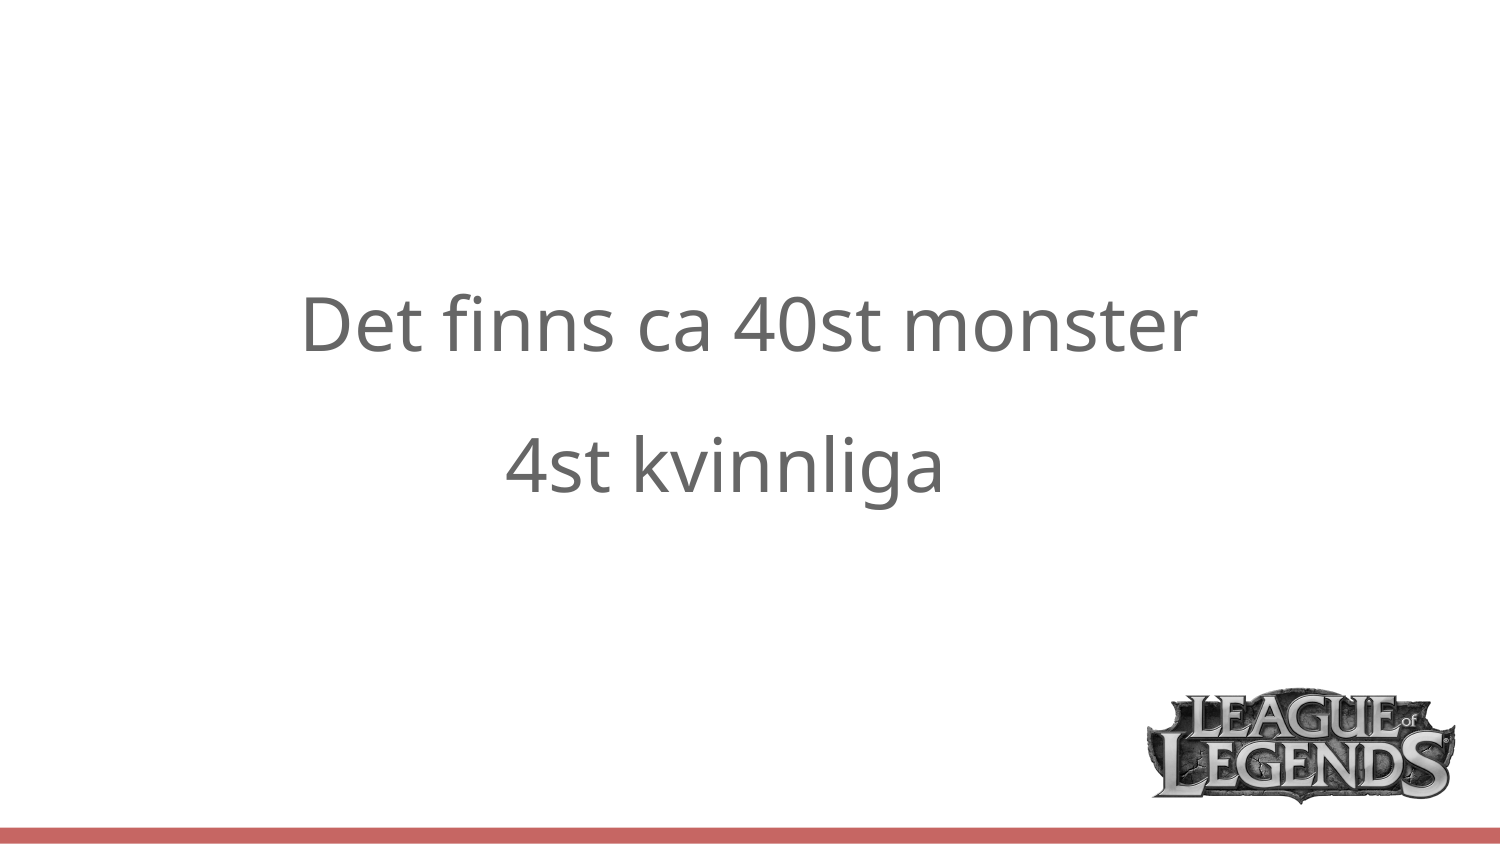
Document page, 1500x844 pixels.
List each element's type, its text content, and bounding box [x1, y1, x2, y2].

text_box 4st kvinnliga [207, 402, 1265, 497]
text_box Det finns ca 40st monster [228, 261, 1272, 356]
picture [1128, 664, 1475, 824]
